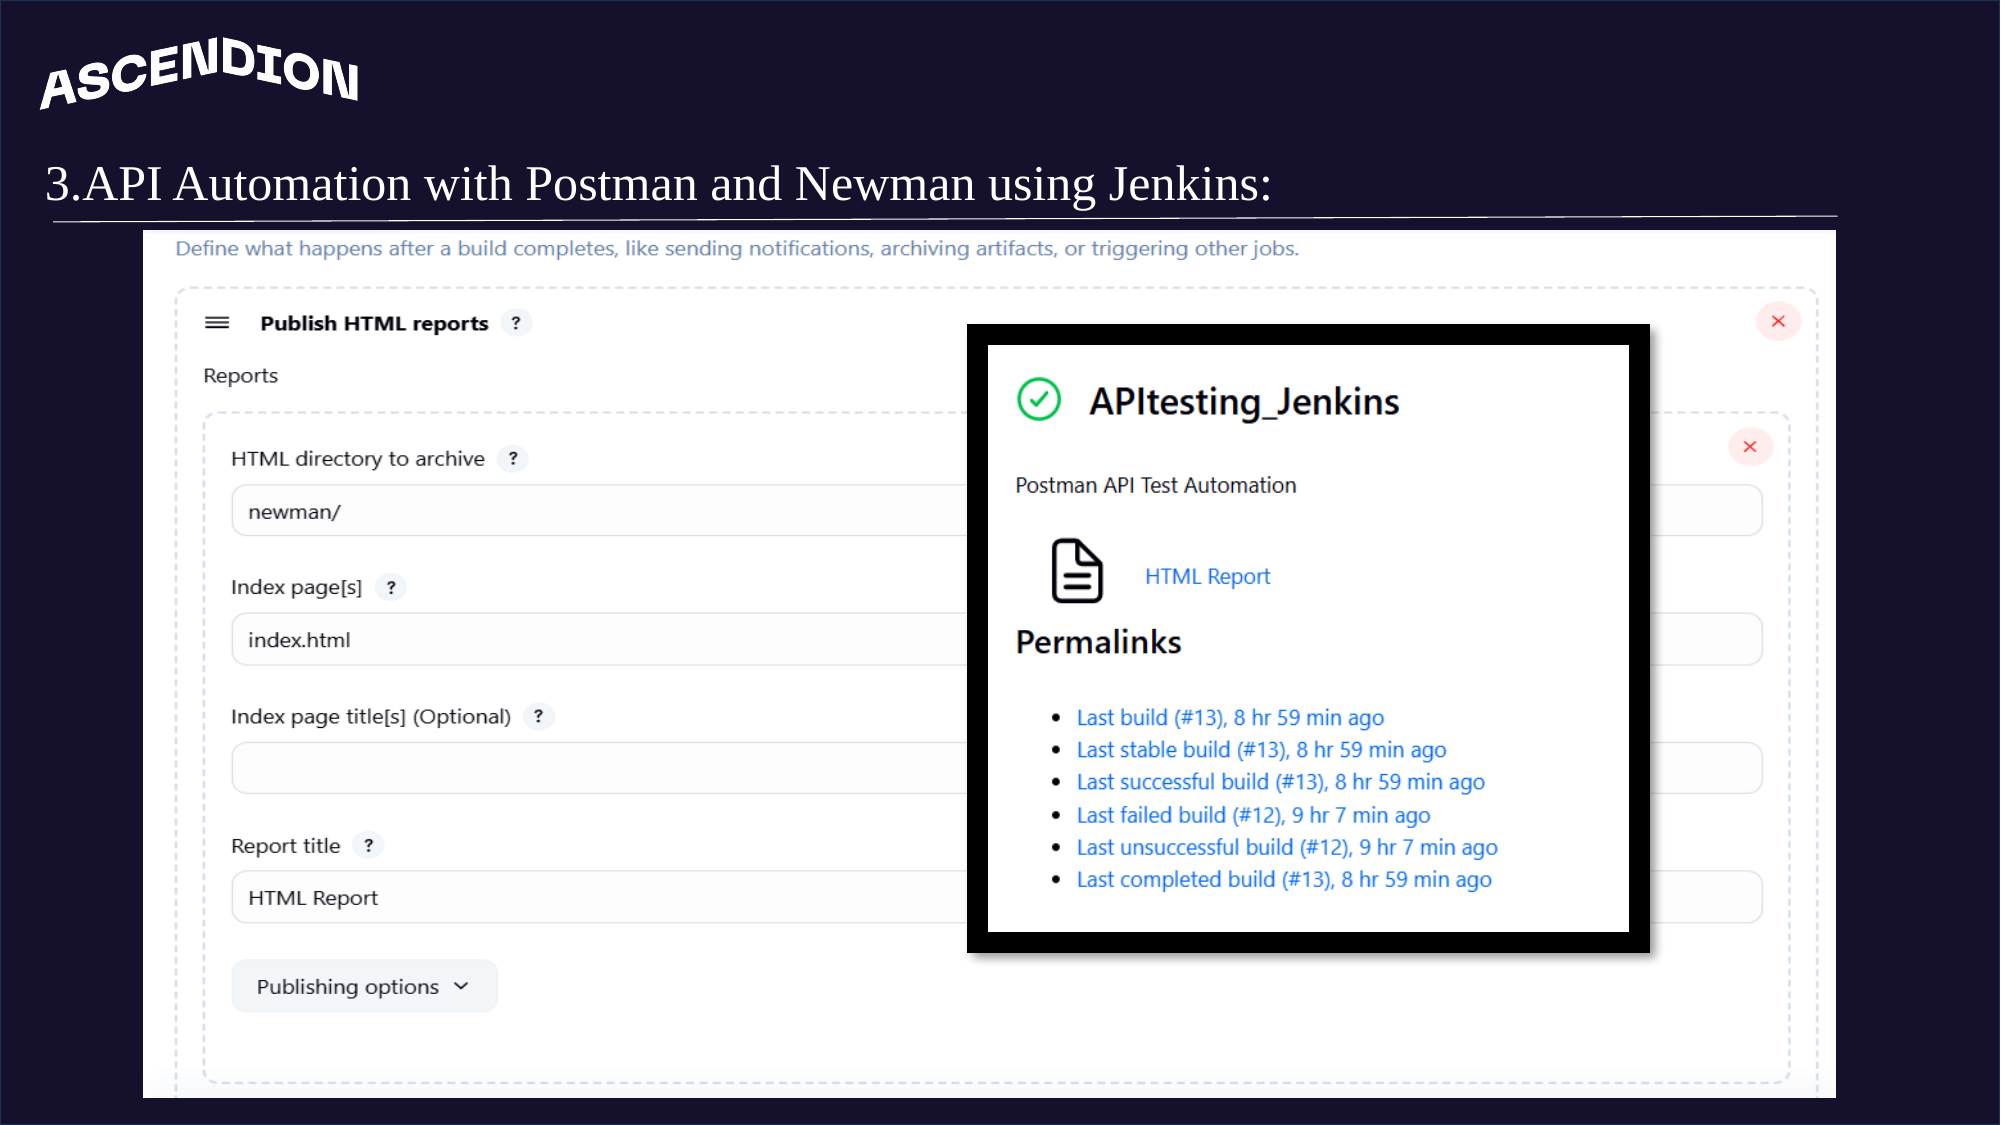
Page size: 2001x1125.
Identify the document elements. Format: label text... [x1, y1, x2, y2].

text_box 3.API Automation with Postman and Newman using Jenkins: [29, 142, 1358, 218]
text_box [0, 0, 2000, 1125]
picture [1, 0, 396, 148]
picture [143, 230, 1836, 1098]
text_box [53, 215, 1838, 222]
